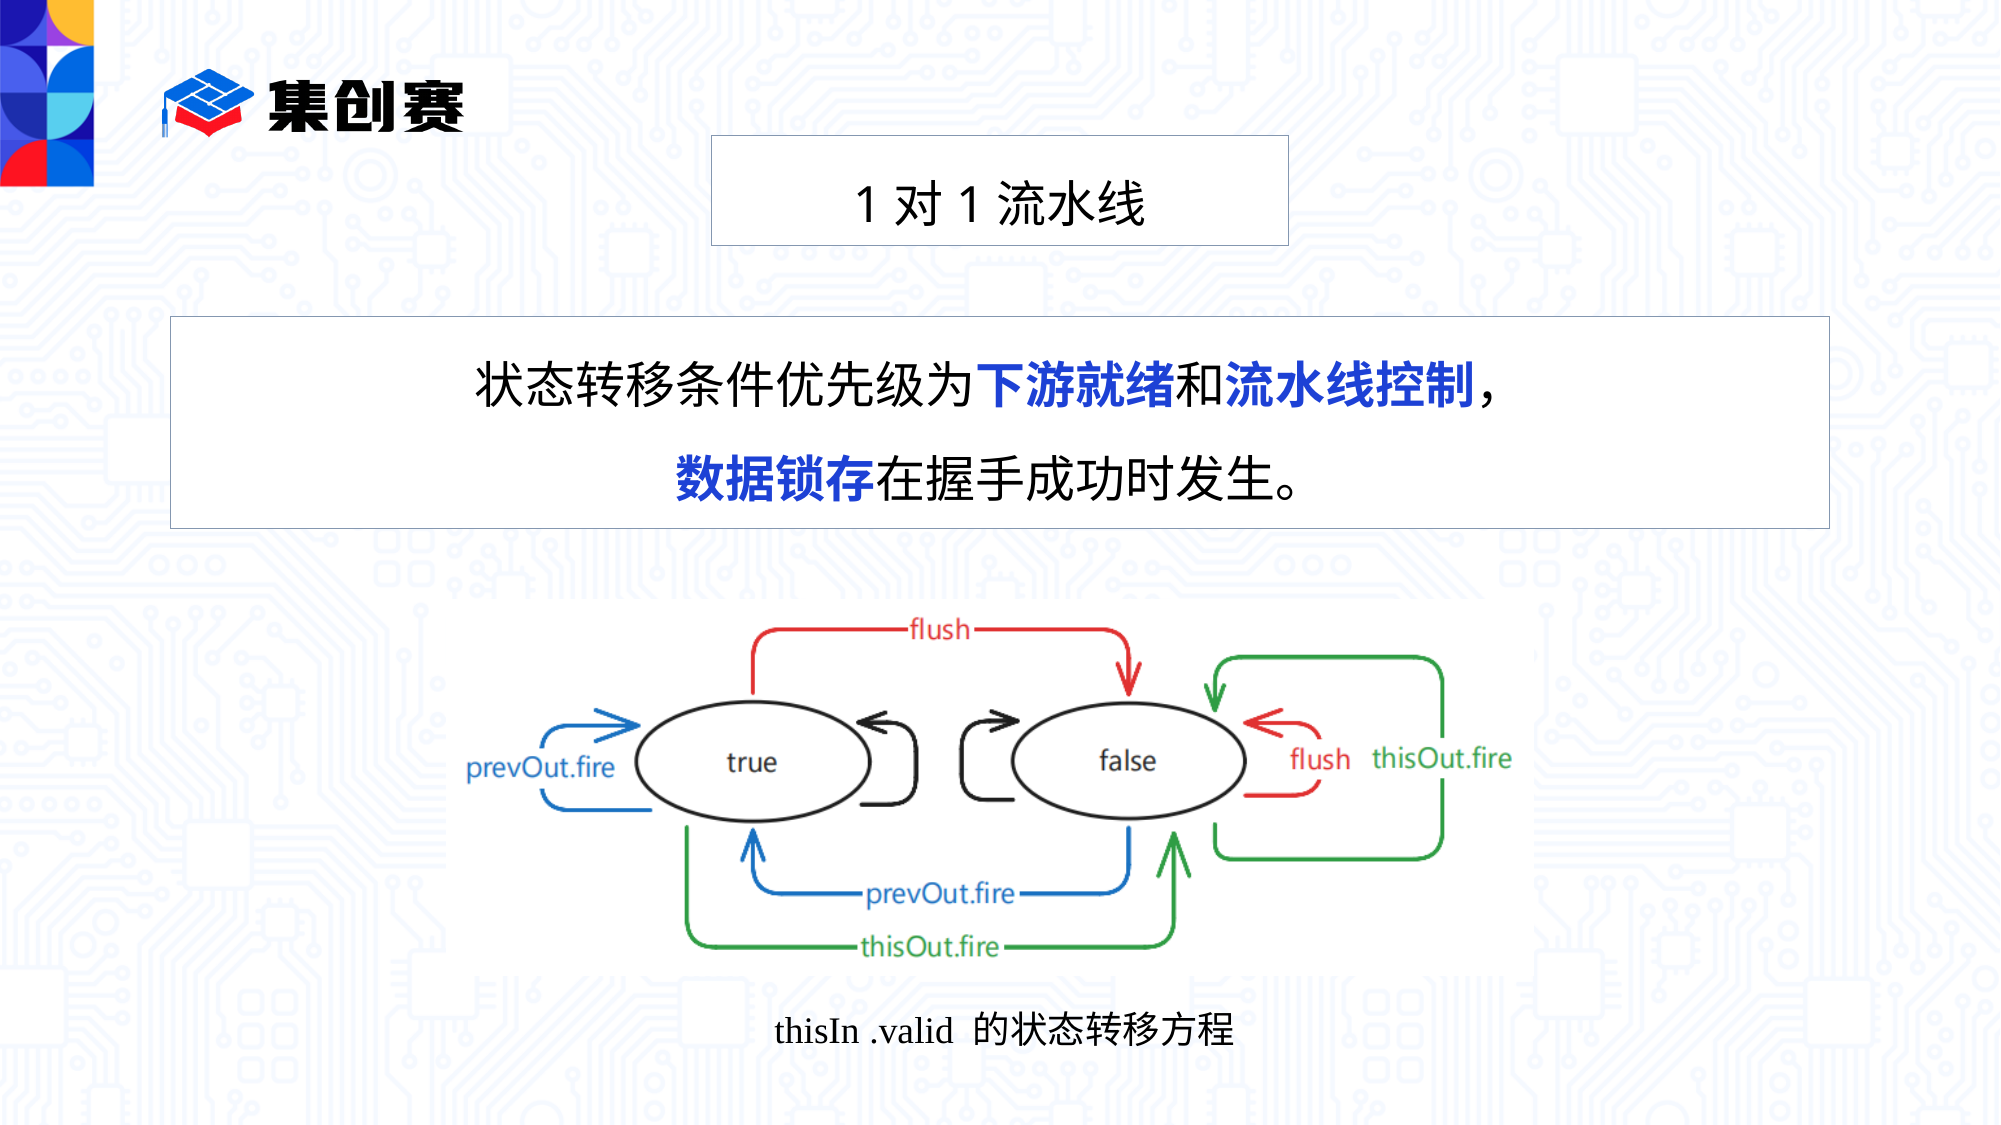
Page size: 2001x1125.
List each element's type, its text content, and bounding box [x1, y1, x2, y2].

text_box thisIn .valid 的状态转移方程 [652, 998, 1348, 1064]
picture [0, 0, 2001, 1125]
text_box 状态转移条件优先级为下游就绪和流水线控制， 数据锁存在握手成功时发生。 [170, 316, 1830, 529]
text_box 1对1流水线 [711, 135, 1289, 246]
